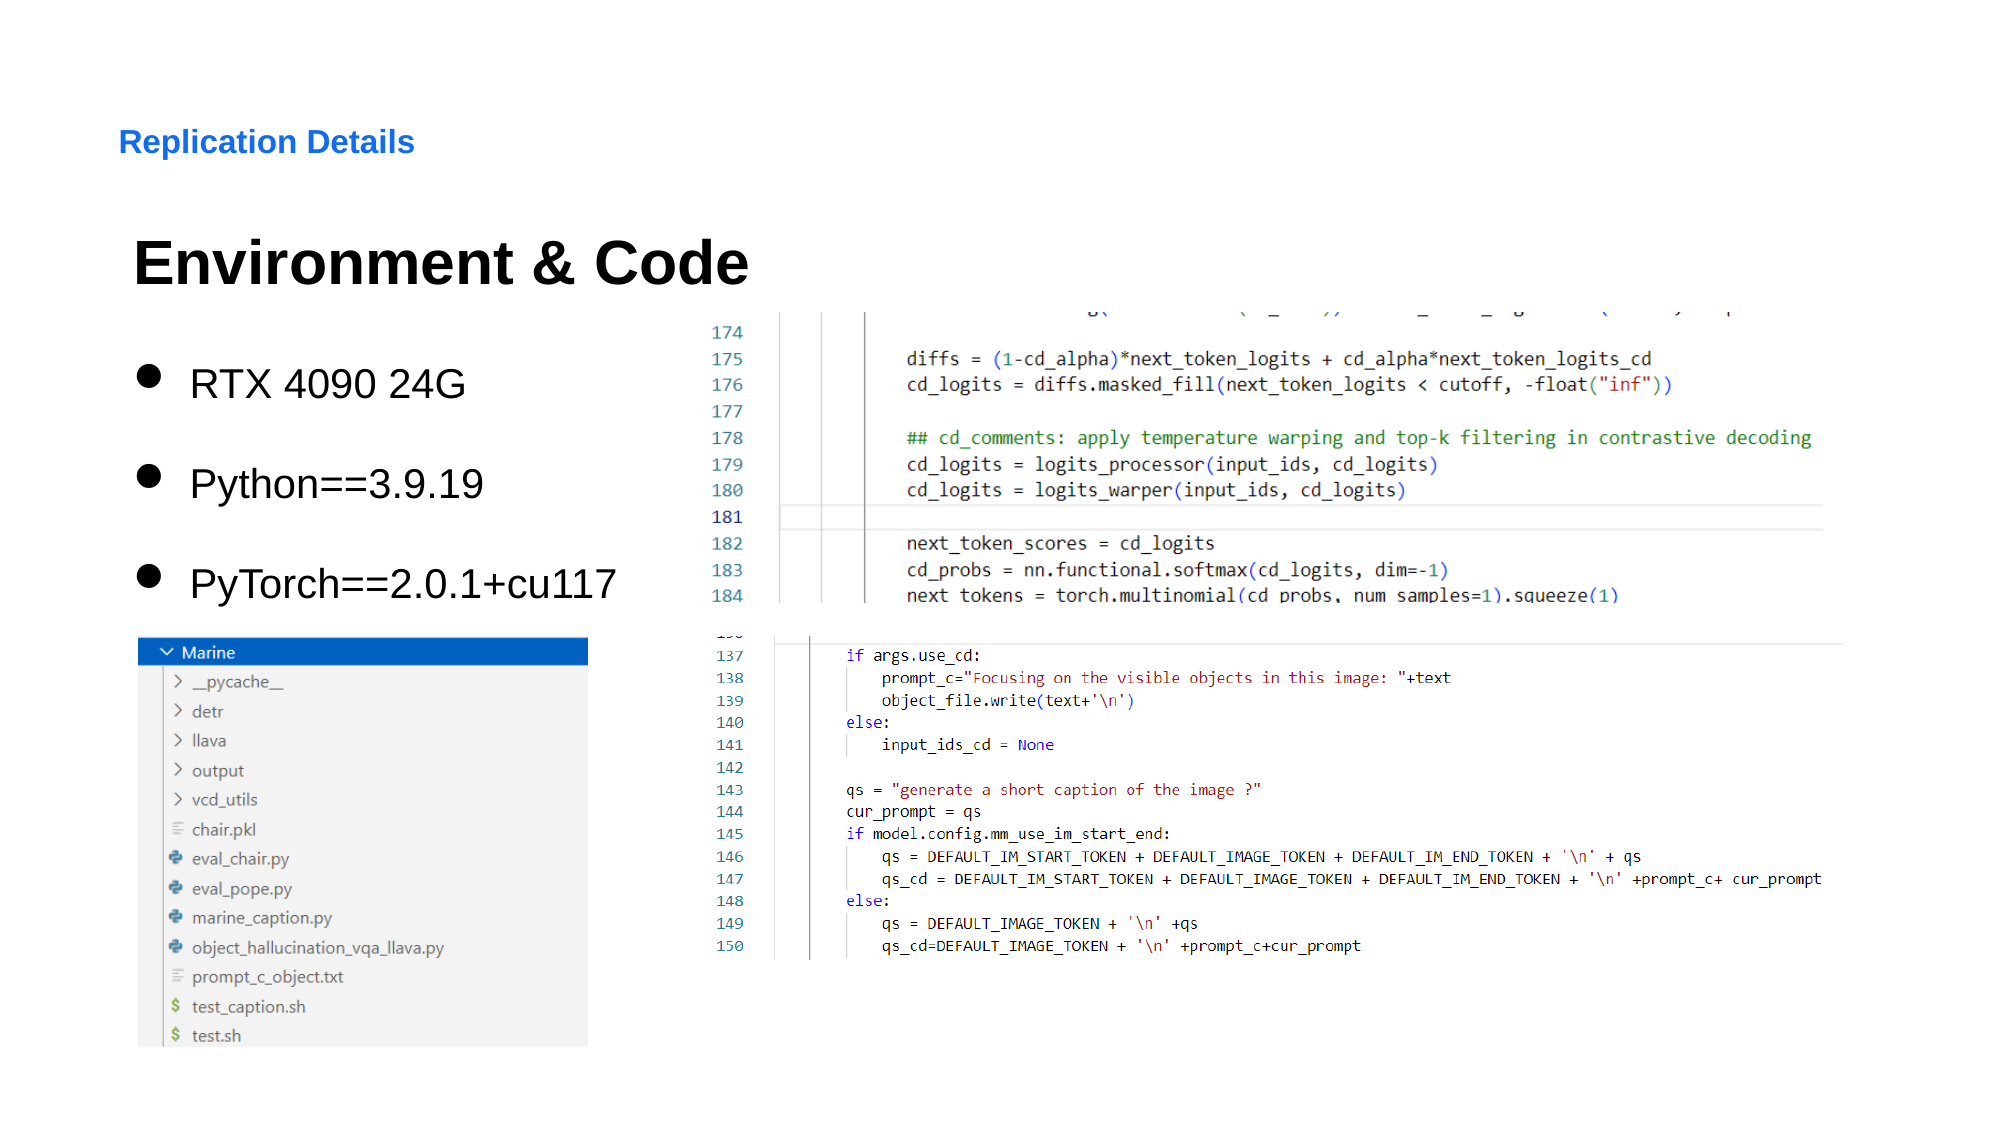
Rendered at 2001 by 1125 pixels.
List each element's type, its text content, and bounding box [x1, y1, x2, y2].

text_box RTX 4090 24G Python==3.9.19 PyTorch==2.0.1+cu117 [118, 349, 1089, 615]
text_box Environment & Code [118, 214, 1871, 305]
picture [138, 636, 588, 1047]
text_box Replication Details [118, 114, 755, 160]
picture [697, 312, 1823, 603]
picture [697, 636, 1844, 960]
